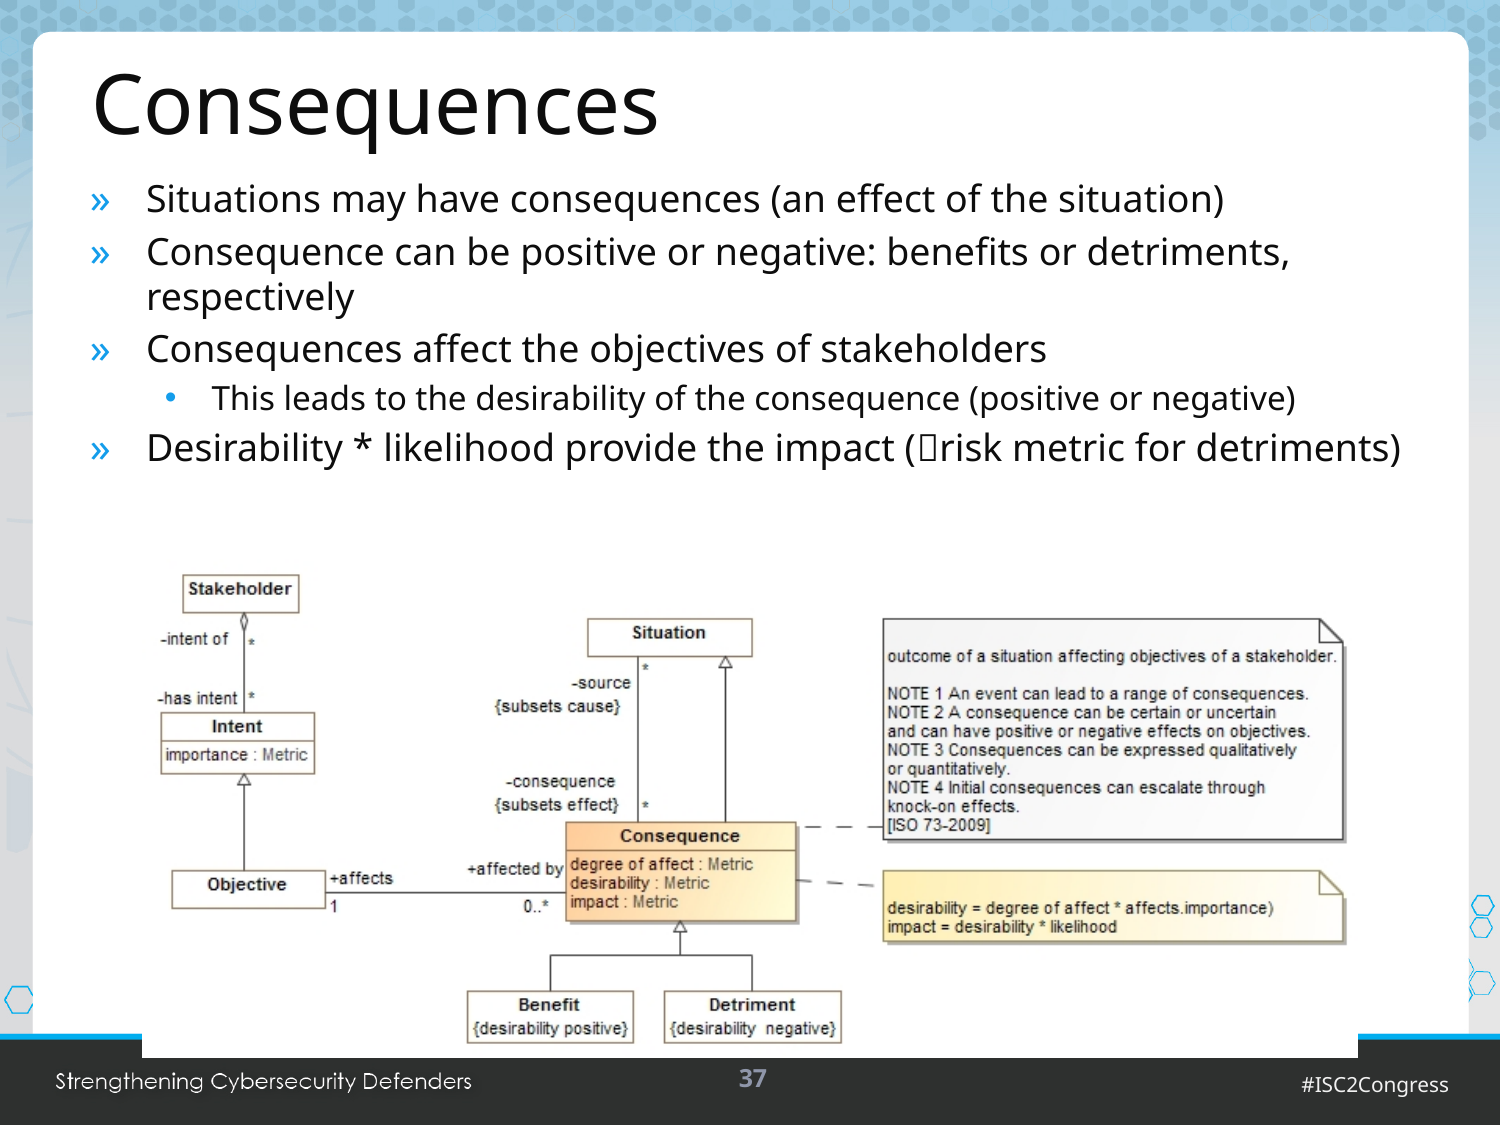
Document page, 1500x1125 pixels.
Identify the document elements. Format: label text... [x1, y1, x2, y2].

picture [0, 0, 1500, 1125]
list Situations may have consequences (an effect of the situation) Consequence can be positive or negative: benefits or detriments, respectively Consequences affect the objectives of stakeholders This leads to the desirability of the consequence (positive or negative) Desirability * likelihood provide the impact (risk metric for detriments) [75, 168, 1425, 907]
title Consequences [76, 23, 1392, 168]
